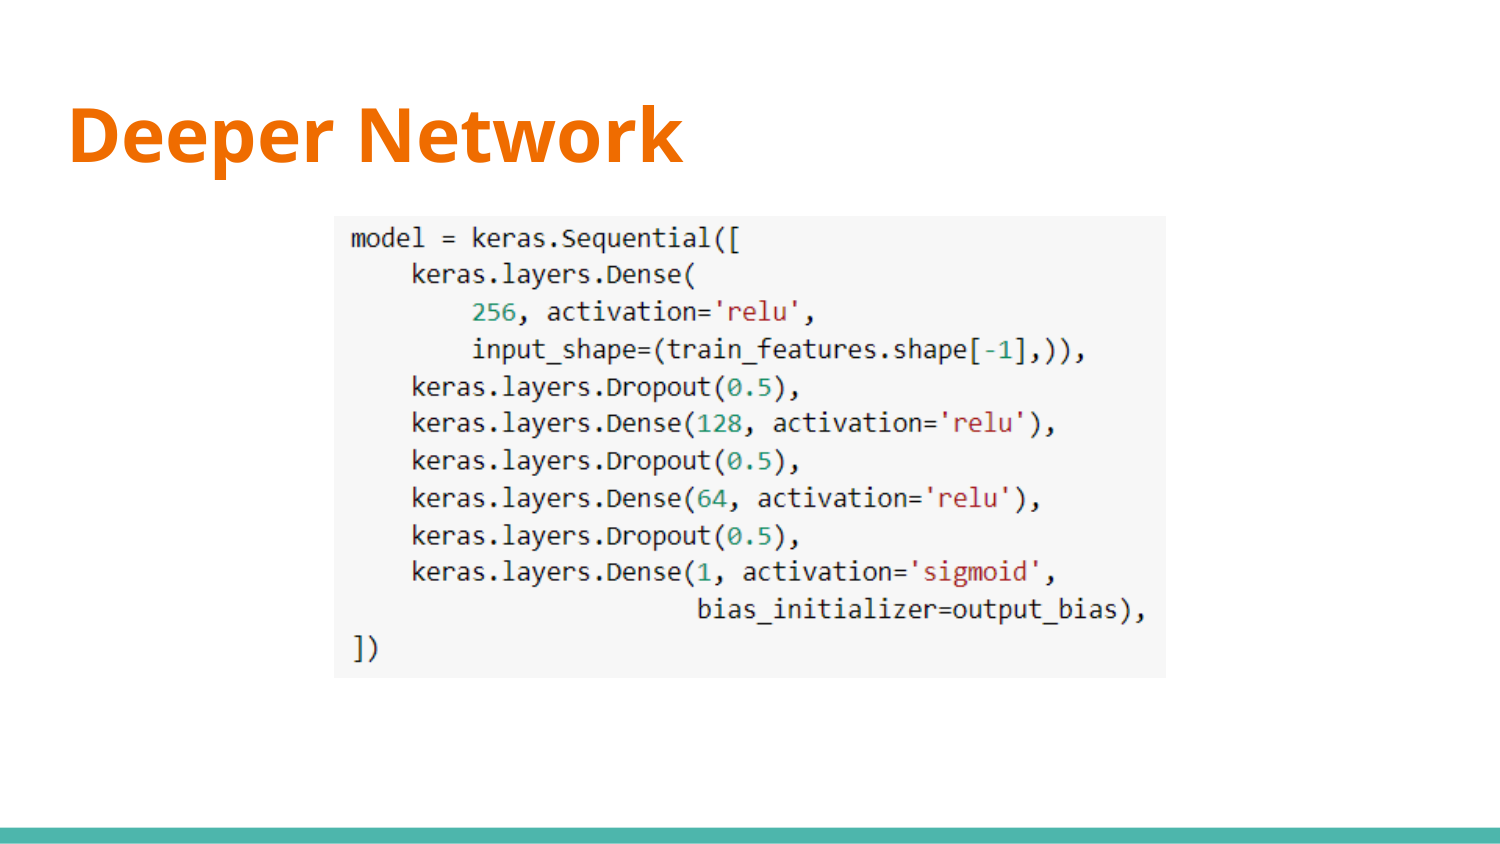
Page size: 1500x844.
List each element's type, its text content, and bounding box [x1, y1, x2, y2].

title Deeper Network [51, 72, 1449, 189]
picture [334, 216, 1166, 678]
